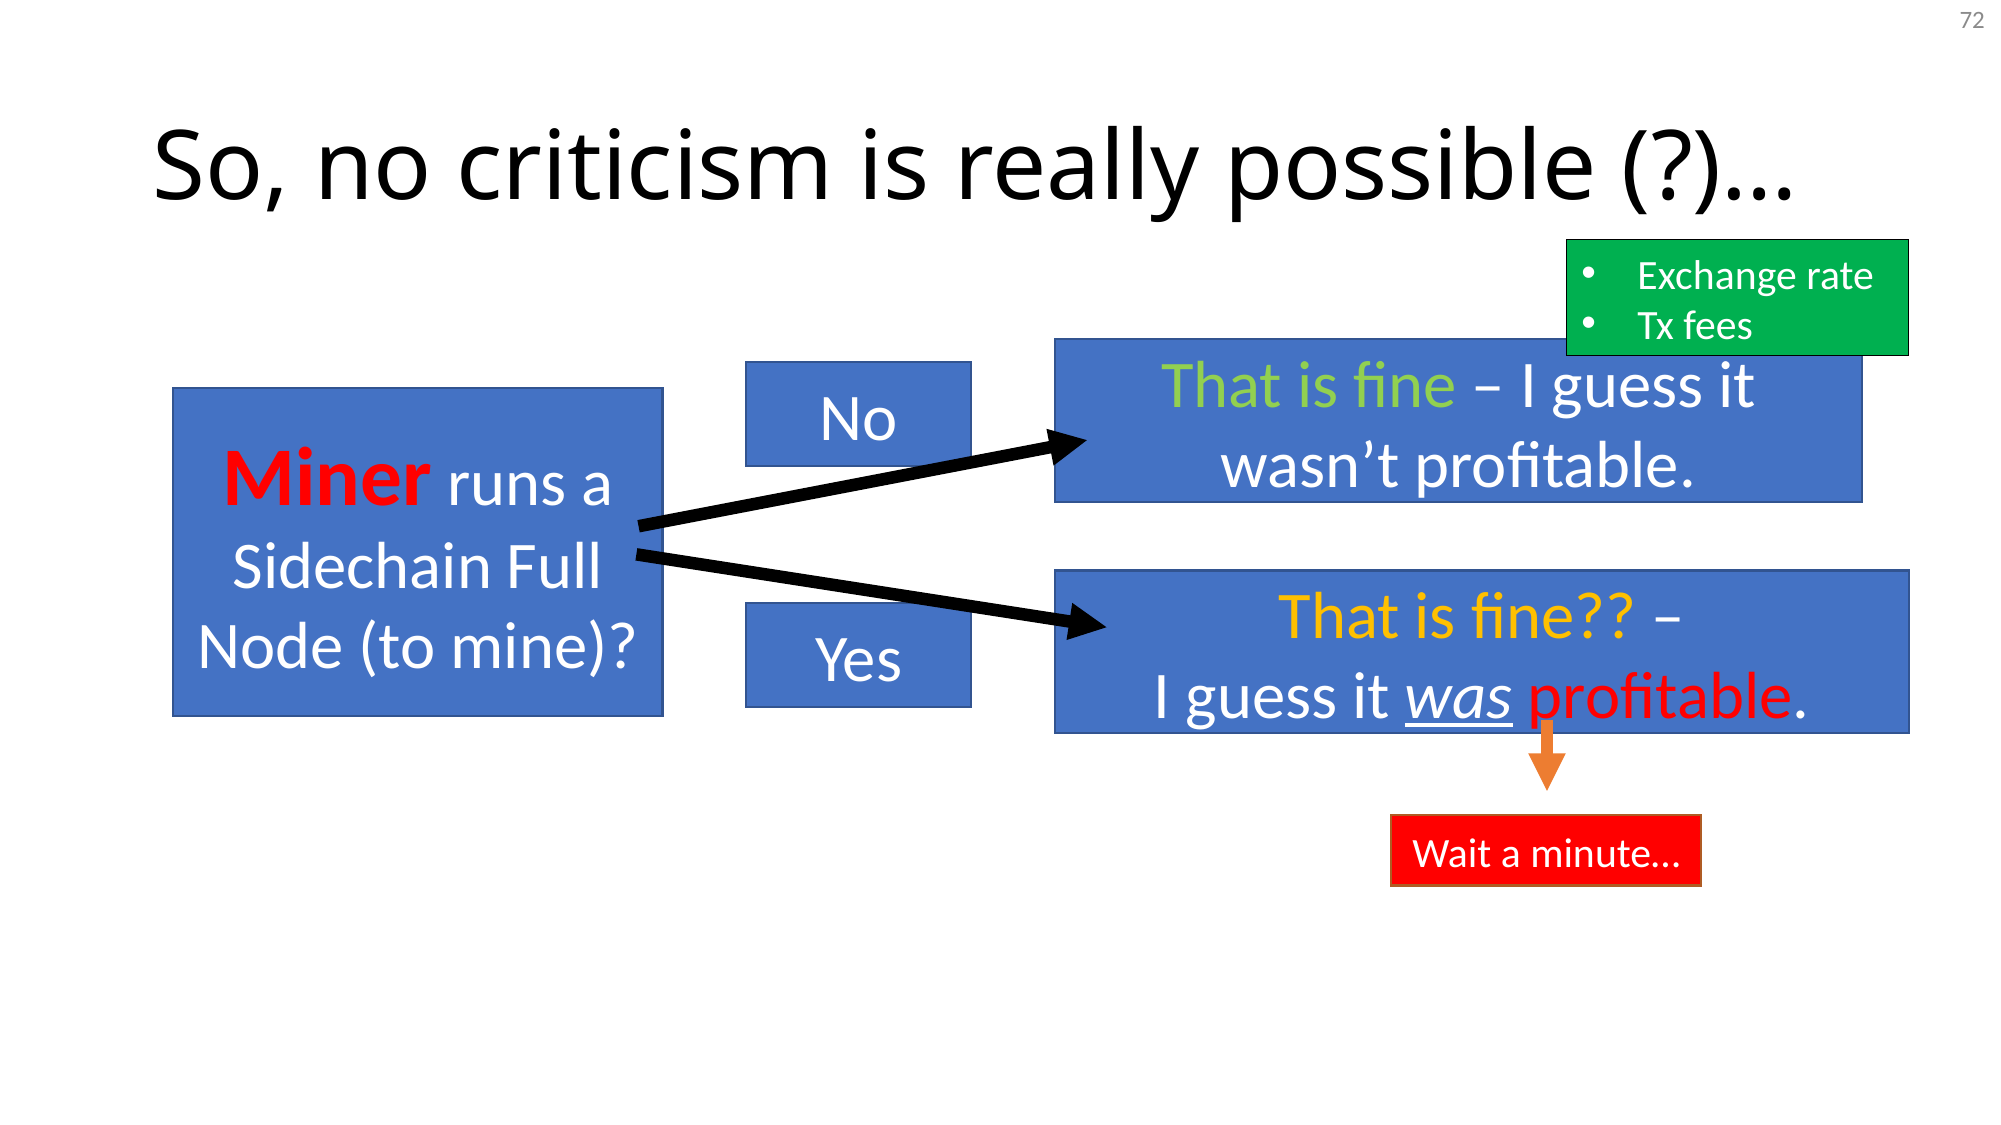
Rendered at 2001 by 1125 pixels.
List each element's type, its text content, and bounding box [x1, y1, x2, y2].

slide_number 72 [1550, 0, 2000, 49]
text_box No [745, 361, 972, 440]
text_box Wait a minute… [1390, 814, 1702, 887]
text_box Exchange rate Tx fees [1566, 238, 1910, 357]
text_box Yes [745, 628, 972, 708]
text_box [638, 440, 1087, 527]
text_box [636, 554, 1107, 628]
text_box That is fine – I guess it wasn’t profitable. [1054, 338, 1863, 503]
text_box Miner runs a Sidechain Full Node (to mine)? [172, 387, 664, 717]
text_box That is fine?? – I guess it was profitable. [1054, 569, 1910, 734]
title So, no criticism is really possible (?)… [137, 59, 1863, 278]
